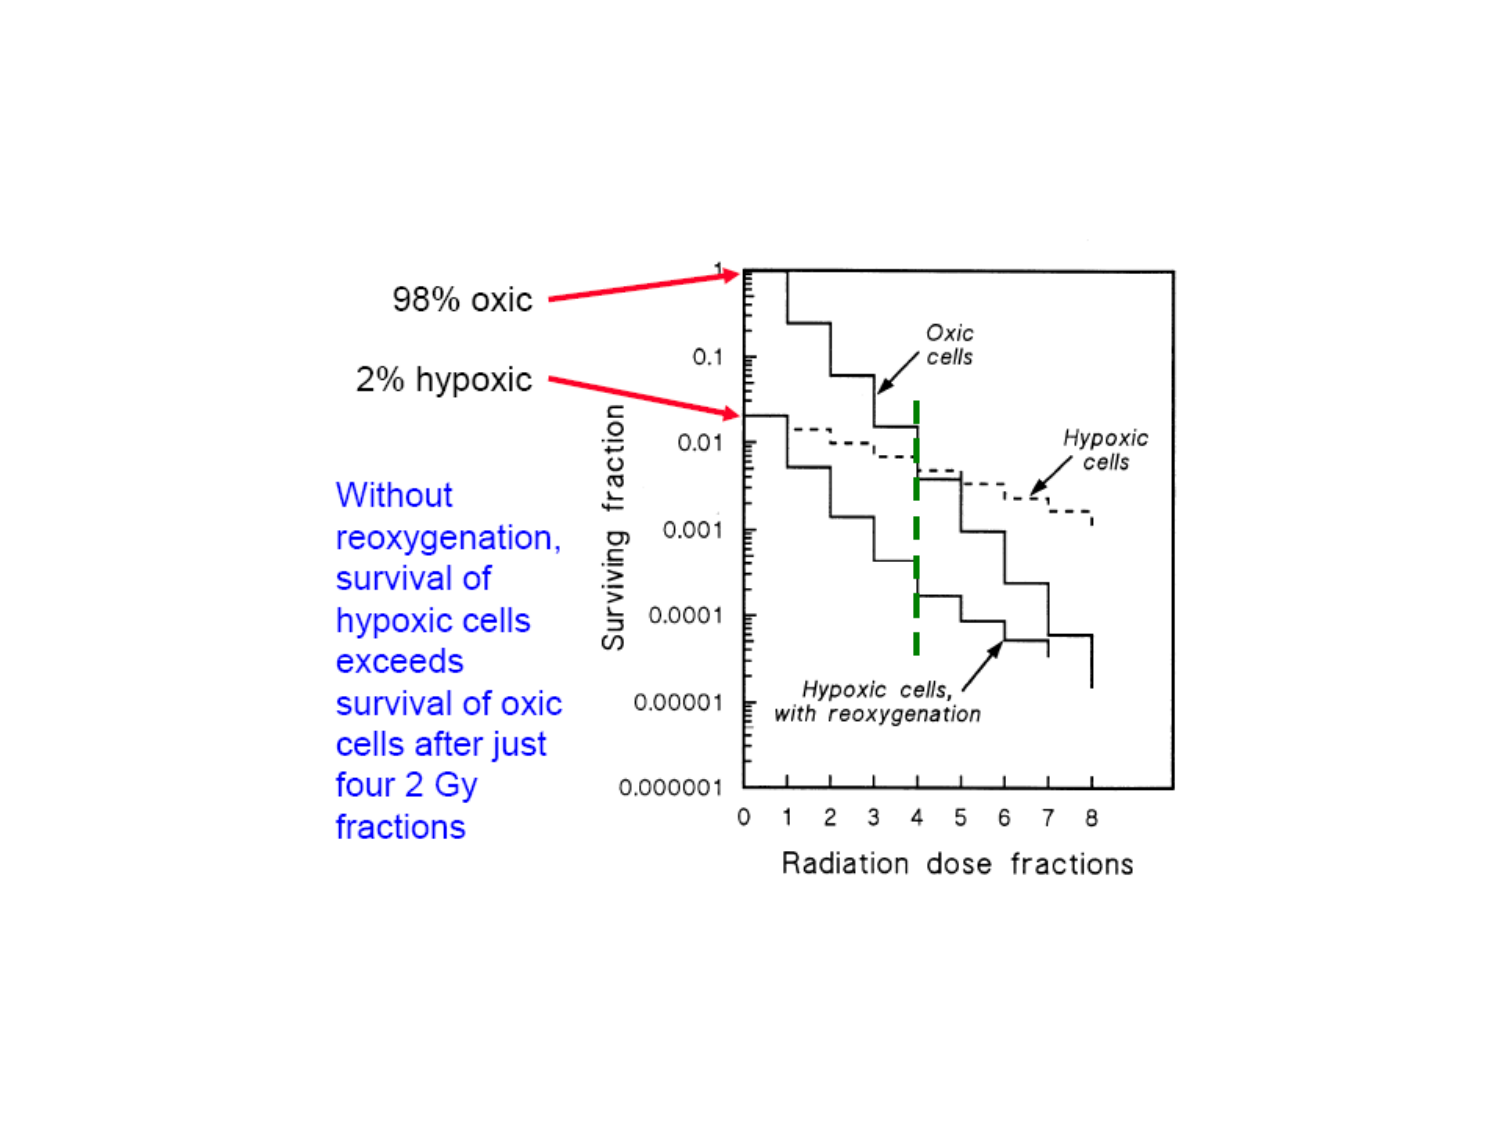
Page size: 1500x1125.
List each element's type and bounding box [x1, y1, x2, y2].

picture [314, 238, 1186, 887]
